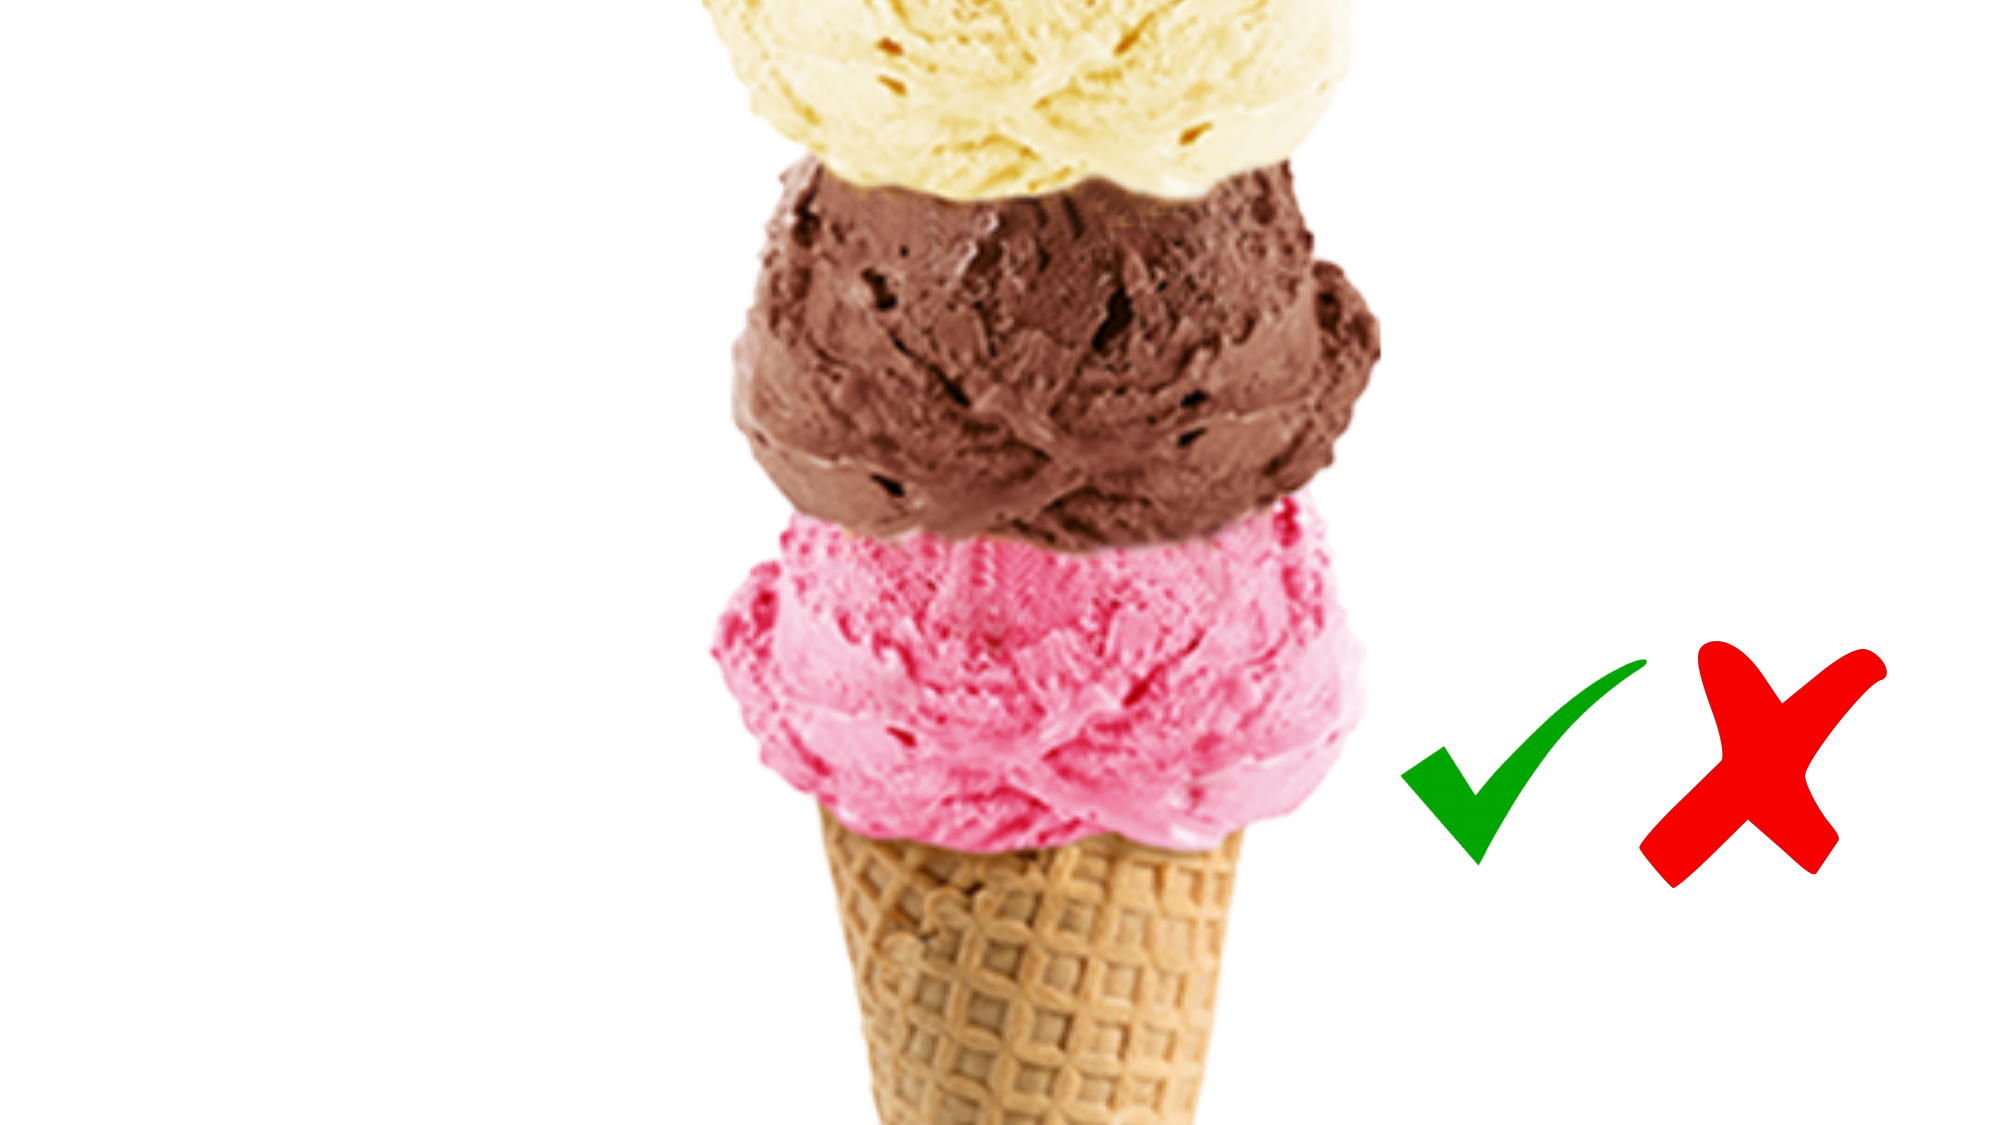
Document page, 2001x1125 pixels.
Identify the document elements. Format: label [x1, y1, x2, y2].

picture [673, 0, 1658, 1125]
list [1638, 639, 1888, 889]
